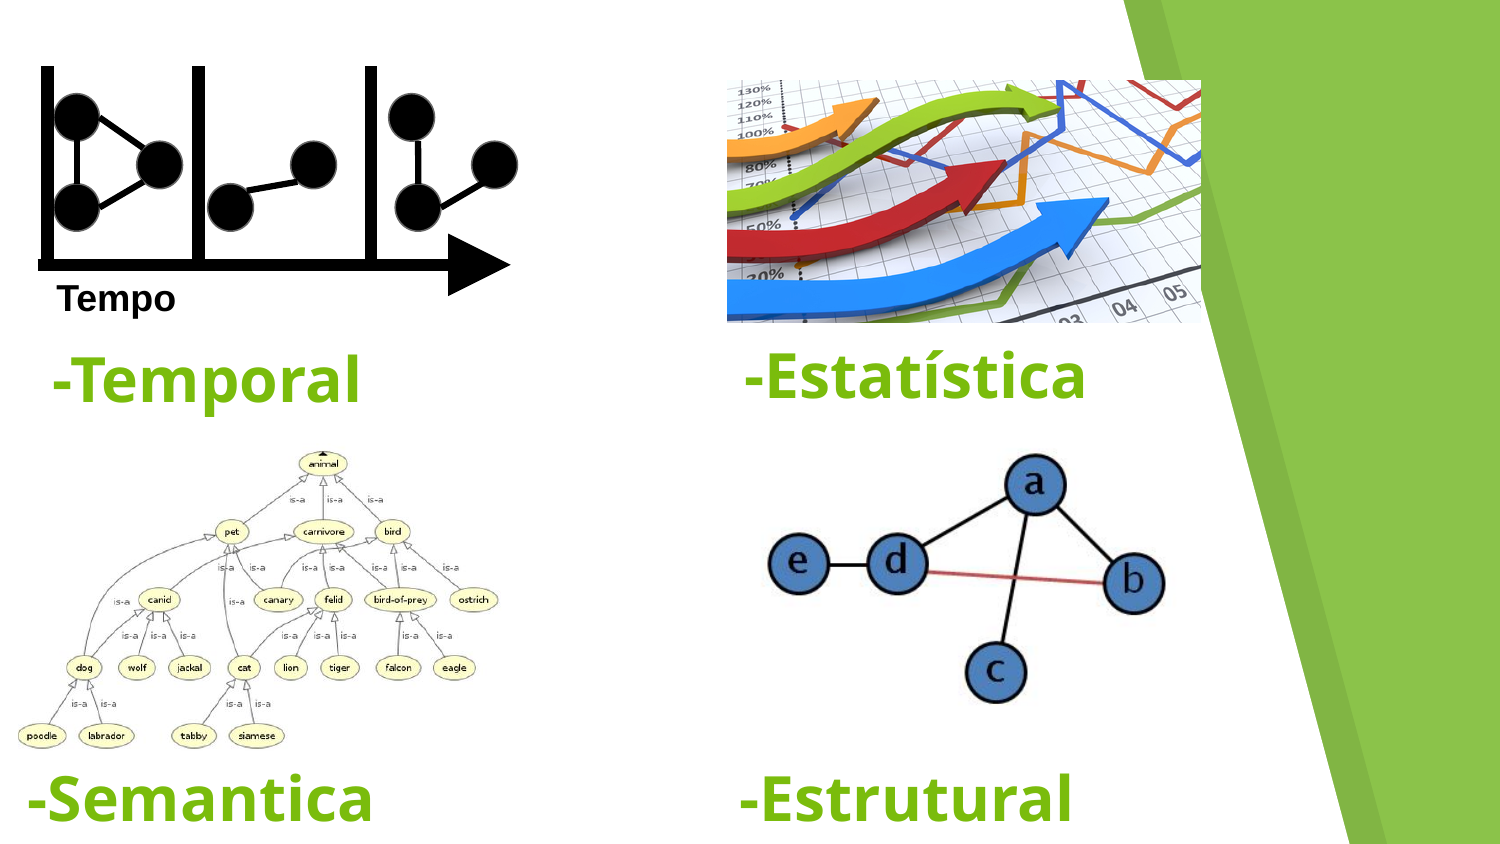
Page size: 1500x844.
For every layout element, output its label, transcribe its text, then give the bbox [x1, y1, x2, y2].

text_box Tempo [54, 258, 193, 263]
picture [2, 430, 515, 762]
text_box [246, 181, 298, 191]
picture [759, 414, 1192, 762]
text_box [184, 0, 1265, 117]
text_box [388, 93, 435, 142]
text_box [136, 141, 183, 189]
text_box [207, 183, 254, 232]
text_box [395, 184, 440, 232]
text_box -Estatística [729, 333, 1222, 415]
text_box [440, 181, 486, 208]
text_box [471, 141, 518, 189]
text_box [290, 141, 337, 189]
text_box -Temporal [37, 324, 530, 466]
text_box [54, 93, 100, 141]
picture [727, 80, 1202, 323]
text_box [99, 181, 144, 208]
text_box Tempo [203, 258, 226, 263]
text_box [99, 117, 144, 149]
text_box -Semantica [12, 771, 505, 844]
text_box -Estrutural [724, 549, 1217, 844]
text_box [54, 184, 99, 232]
text_box Tempo [41, 272, 226, 314]
